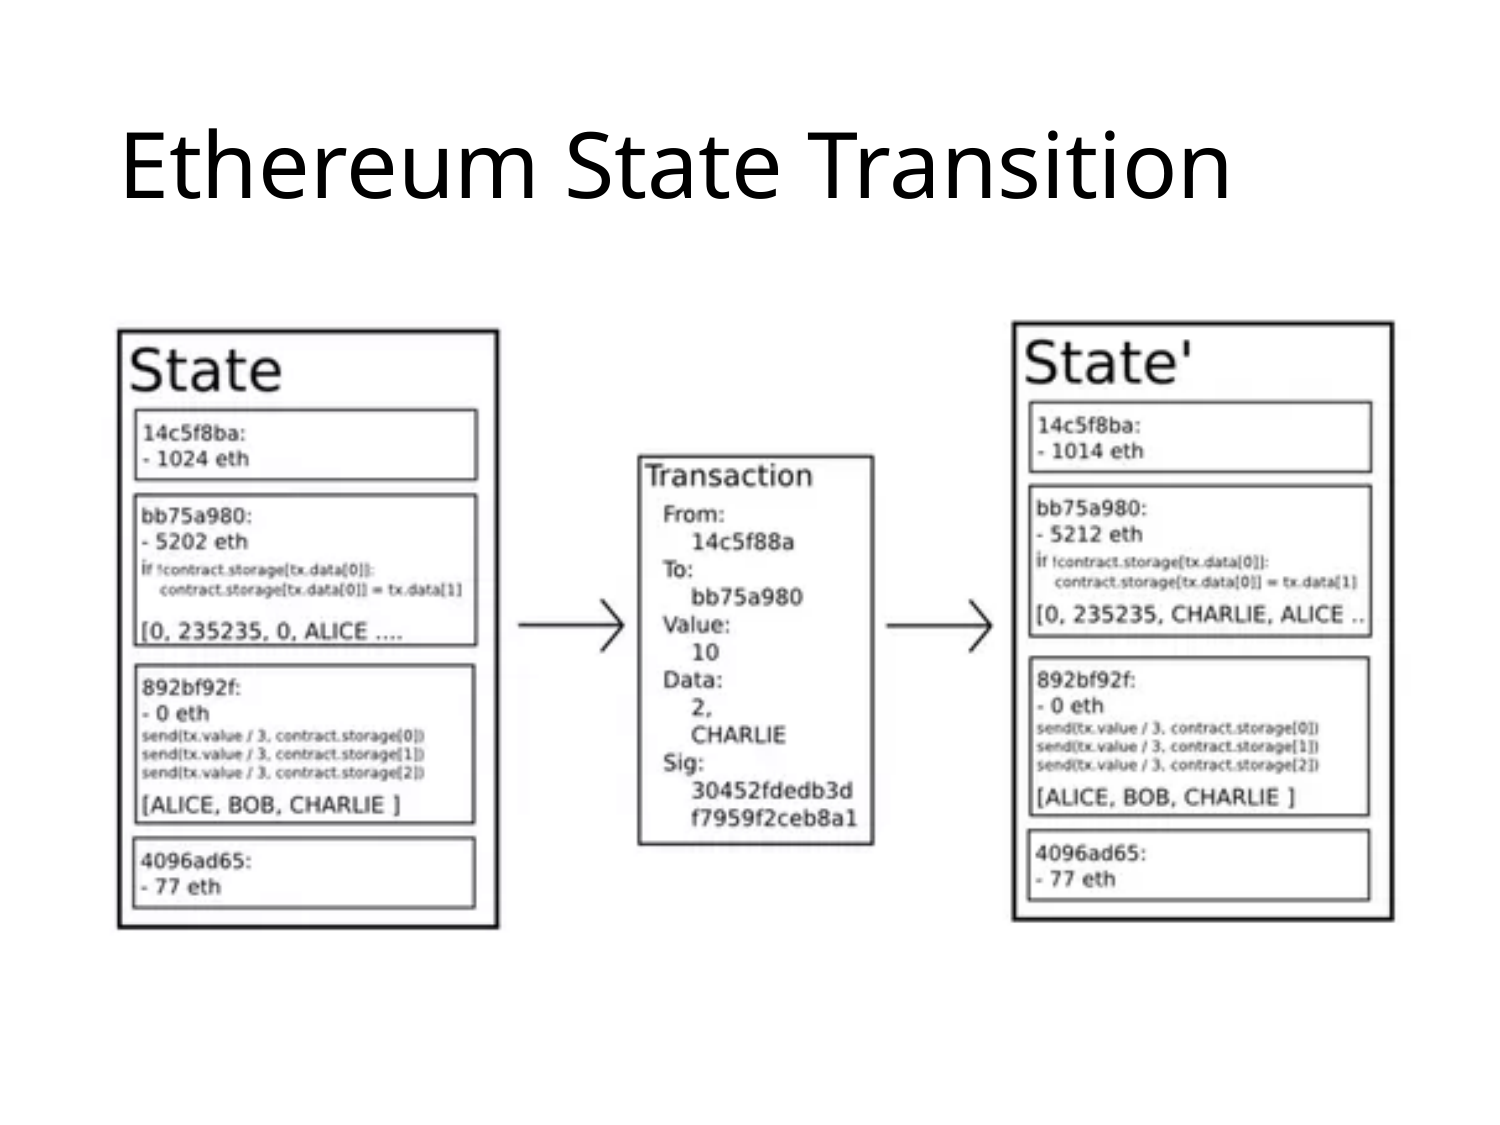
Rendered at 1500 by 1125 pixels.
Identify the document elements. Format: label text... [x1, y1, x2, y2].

title Ethereum State Transition [103, 59, 1397, 245]
picture [24, 245, 1440, 965]
